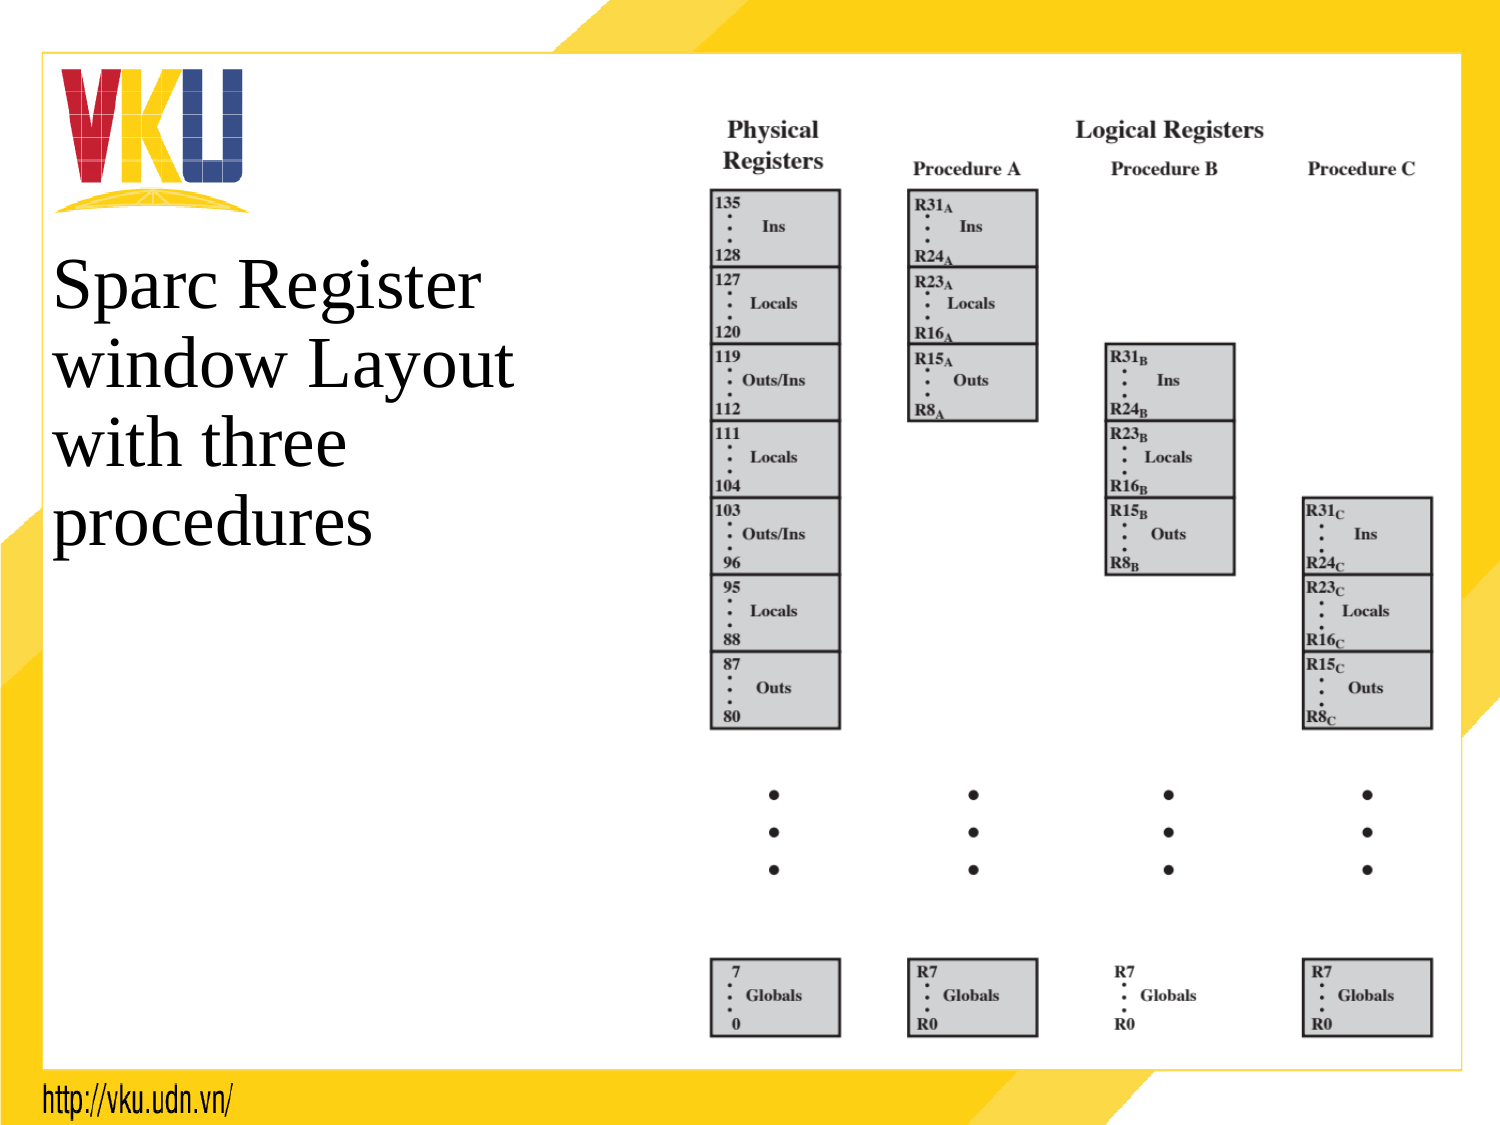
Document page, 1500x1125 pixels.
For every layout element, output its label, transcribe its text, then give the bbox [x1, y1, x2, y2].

text_box Sparc Register window Layout with three procedures [37, 237, 606, 575]
picture [0, 0, 1500, 1125]
